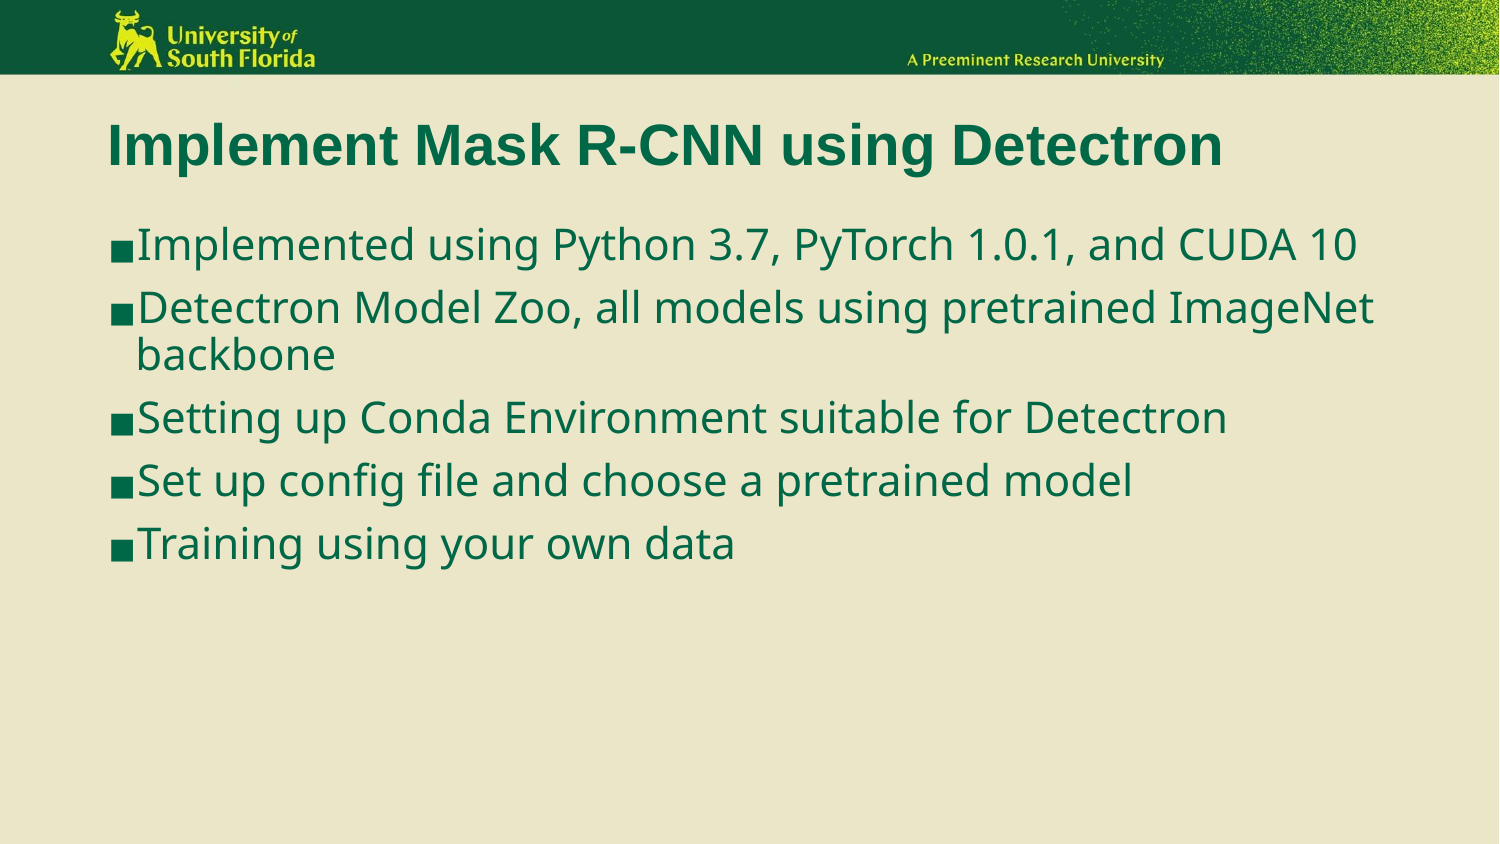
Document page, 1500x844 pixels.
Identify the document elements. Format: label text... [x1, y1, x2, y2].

list Implemented using Python 3.7, PyTorch 1.0.1, and CUDA 10 Detectron Model Zoo, all models using pretrained ImageNet backbone Setting up Conda Environment suitable for Detectron Set up config file and choose a pretrained model Training using your own data [96, 217, 1390, 810]
picture [0, 0, 1499, 844]
title Implement Mask R-CNN using Detectron [96, 94, 1390, 198]
